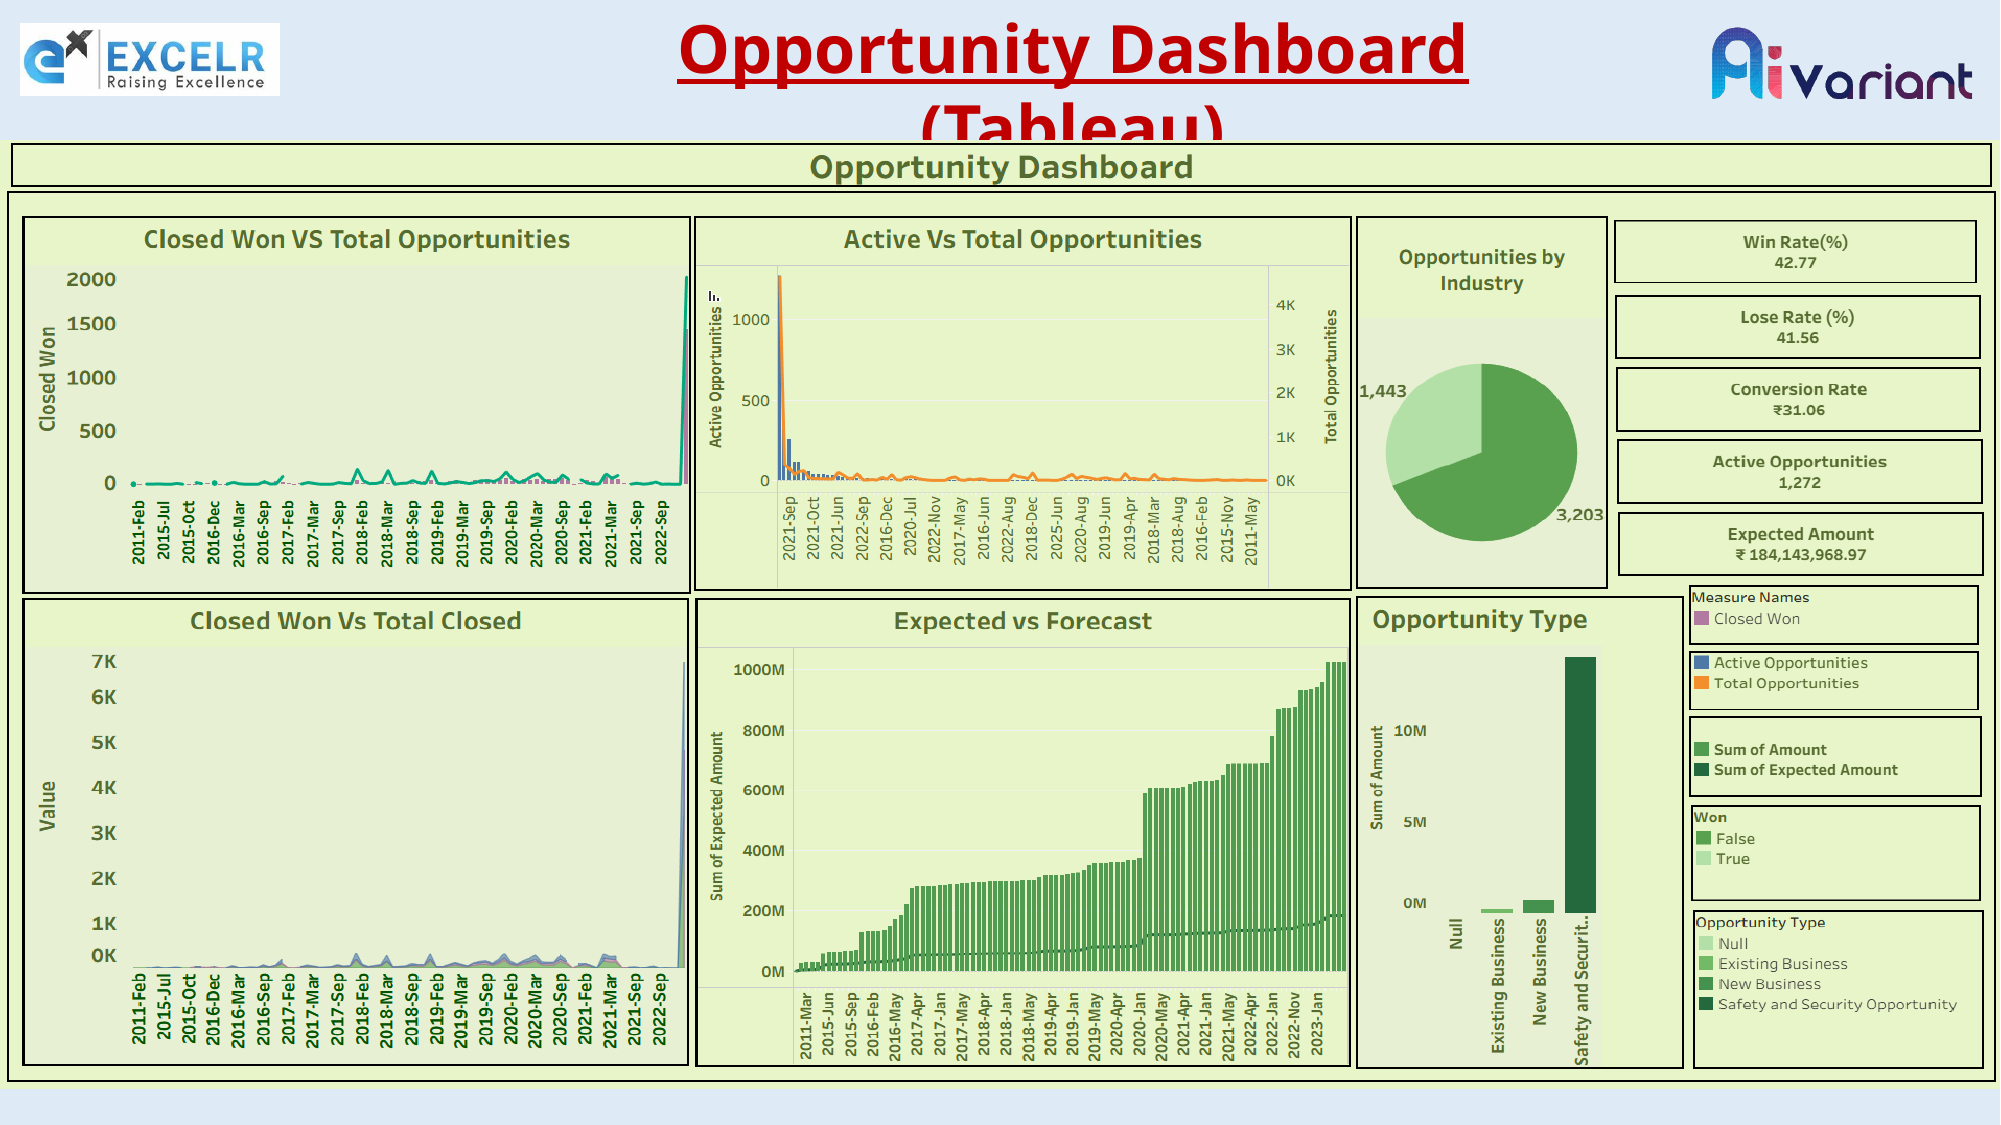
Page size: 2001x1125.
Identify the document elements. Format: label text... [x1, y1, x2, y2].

picture [20, 23, 280, 96]
text_box [1632, 0, 2000, 140]
text_box [0, 0, 514, 140]
text_box Opportunity Dashboard (Tableau) [514, 0, 1632, 140]
picture [1699, 23, 1980, 104]
text_box [0, 1089, 2000, 1125]
picture [0, 140, 2000, 1089]
